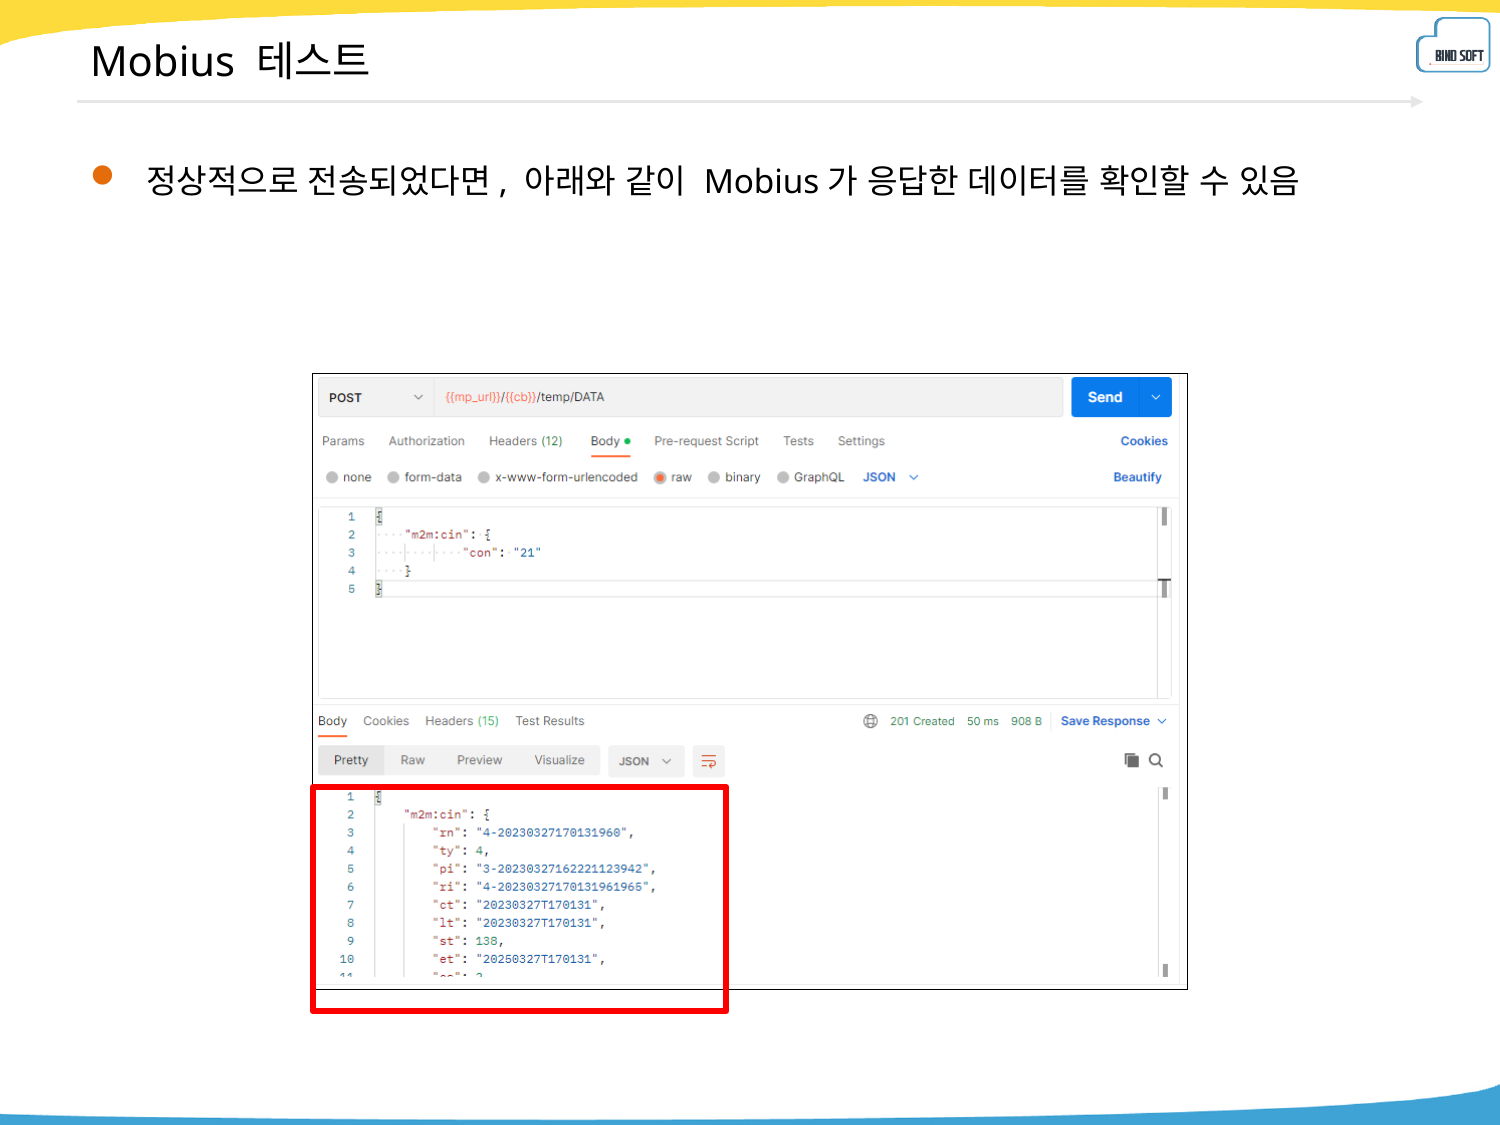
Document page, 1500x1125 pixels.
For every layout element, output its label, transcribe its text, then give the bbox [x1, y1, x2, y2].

list 정상적으로 전송되었다면, 아래와 같이 Mobius가 응답한 데이터를 확인할 수 있음 [75, 152, 1425, 1055]
text_box [312, 998, 727, 1012]
title Mobius 테스트 [75, 11, 1425, 108]
picture [0, 1084, 1500, 1125]
picture [0, 0, 1500, 74]
picture [312, 373, 1188, 991]
